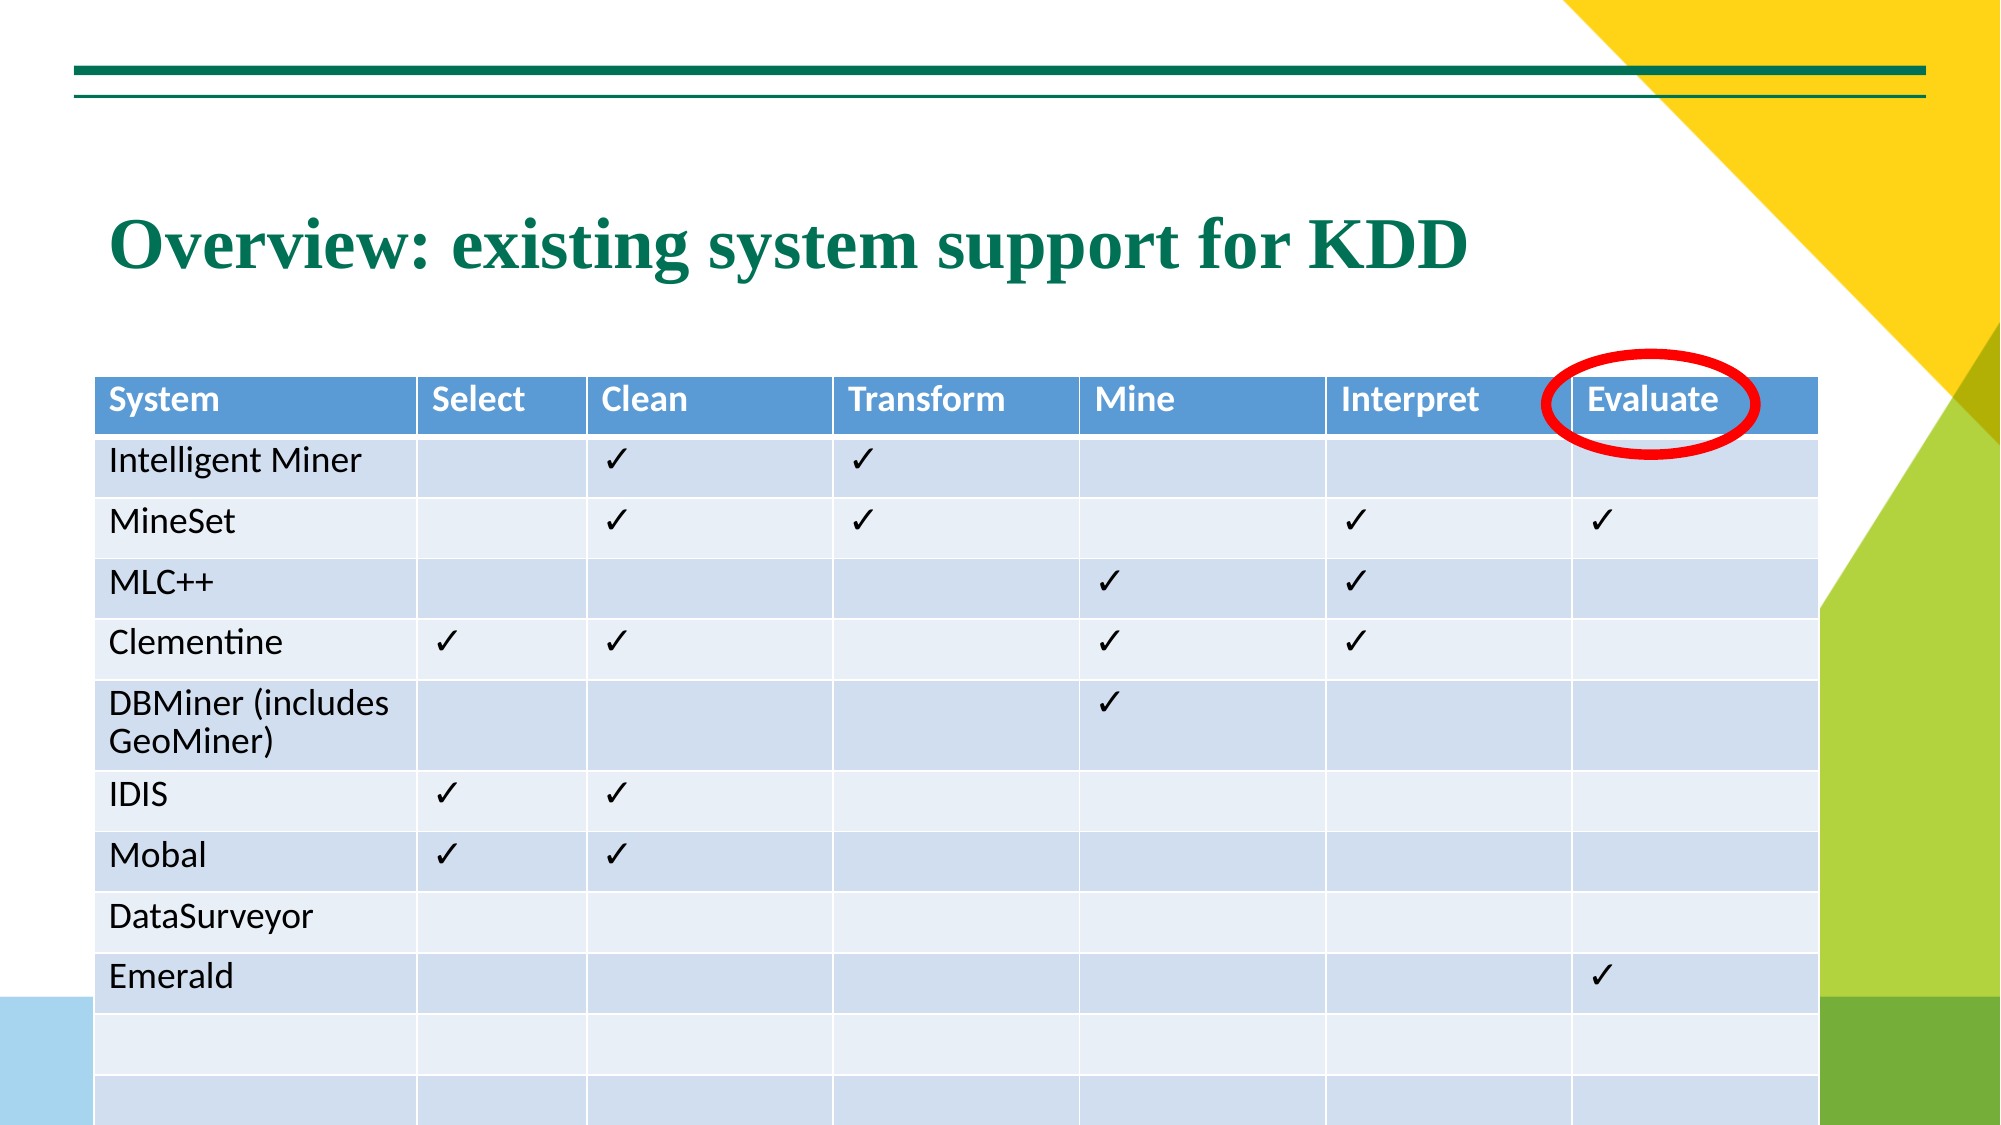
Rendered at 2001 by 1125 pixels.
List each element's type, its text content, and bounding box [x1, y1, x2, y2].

table_cell Clementine [95, 620, 416, 679]
table_cell ✓ [834, 499, 1079, 558]
table_cell Mobal [95, 832, 416, 891]
table_cell [1573, 440, 1818, 497]
table_cell [588, 1015, 832, 1074]
table_cell ✓ [834, 440, 1079, 497]
table_header Transform [834, 377, 1079, 434]
table_cell [1080, 1015, 1325, 1074]
table_cell ✓ [1327, 620, 1571, 679]
table_cell ✓ [1327, 559, 1571, 618]
table_cell [1327, 832, 1571, 891]
table_cell ✓ [588, 832, 832, 891]
table_cell [1327, 681, 1571, 770]
table_cell [1327, 954, 1571, 1013]
table_cell [834, 620, 1079, 679]
table_cell [834, 559, 1079, 618]
table_cell ✓ [588, 440, 832, 497]
table_cell IDIS [95, 772, 416, 831]
table_cell [1573, 1076, 1818, 1125]
table_cell [418, 893, 586, 952]
table_cell [1327, 772, 1571, 831]
table_cell [834, 772, 1079, 831]
table_cell [1080, 954, 1325, 1013]
table_cell [1573, 772, 1818, 831]
table_cell ✓ [1327, 499, 1571, 558]
table_cell [418, 1015, 586, 1074]
table_cell [1080, 440, 1325, 497]
table_cell [418, 559, 586, 618]
table_cell [588, 954, 832, 1013]
table_header Select [418, 377, 586, 434]
table_cell DBMiner (includes GeoMiner) [95, 681, 416, 770]
table_cell [1327, 893, 1571, 952]
table_cell [1080, 499, 1325, 558]
table_cell DataSurveyor [95, 893, 416, 952]
table_cell MineSet [95, 499, 416, 558]
table_cell [1080, 832, 1325, 891]
table_cell [95, 1015, 416, 1074]
table_cell ✓ [418, 620, 586, 679]
table_cell ✓ [418, 832, 586, 891]
table_cell ✓ [1573, 499, 1818, 558]
table_cell [418, 681, 586, 770]
table_header Clean [588, 377, 832, 434]
table_cell Emerald [95, 954, 416, 1013]
table_cell [834, 1015, 1079, 1074]
table_cell ✓ [1080, 620, 1325, 679]
picture [0, 0, 2000, 1125]
table_cell ✓ [1573, 954, 1818, 1013]
table_header Evaluate [1739, 377, 1818, 434]
table_header Interpret [1327, 377, 1563, 434]
table_cell MLC++ [95, 559, 416, 618]
table_cell [834, 1076, 1079, 1125]
table_cell [588, 681, 832, 770]
table_cell [418, 954, 586, 1013]
table_cell [418, 499, 586, 558]
table_cell [95, 1076, 416, 1125]
table_cell ✓ [588, 620, 832, 679]
table_cell [418, 440, 586, 497]
table_cell [1327, 440, 1571, 497]
table_cell [1080, 893, 1325, 952]
table_cell ✓ [1080, 559, 1325, 618]
table_cell [834, 954, 1079, 1013]
table_cell [418, 1076, 586, 1125]
table_cell [1573, 681, 1818, 770]
table_cell Intelligent Miner [95, 440, 416, 497]
table_cell ✓ [1080, 681, 1325, 770]
table_cell [834, 832, 1079, 891]
table_cell [1327, 1015, 1571, 1074]
table_header System [95, 377, 416, 434]
table_cell ✓ [588, 772, 832, 831]
table_cell [588, 893, 832, 952]
text_box [1545, 352, 1757, 456]
table_cell ✓ [418, 772, 586, 831]
title Overview: existing system support for KDD [94, 136, 1819, 354]
table_cell [1573, 620, 1818, 679]
table_cell [1573, 1015, 1818, 1074]
table_cell [1080, 1076, 1325, 1125]
table_cell [1573, 832, 1818, 891]
table_cell [1573, 559, 1818, 618]
table_cell [588, 1076, 832, 1125]
table_cell [588, 559, 832, 618]
table_cell [1573, 893, 1818, 952]
table_cell [1080, 772, 1325, 831]
table_cell [834, 681, 1079, 770]
table_cell [834, 893, 1079, 952]
table_header Mine [1080, 377, 1325, 434]
table_cell ✓ [588, 499, 832, 558]
table_cell [1327, 1076, 1571, 1125]
